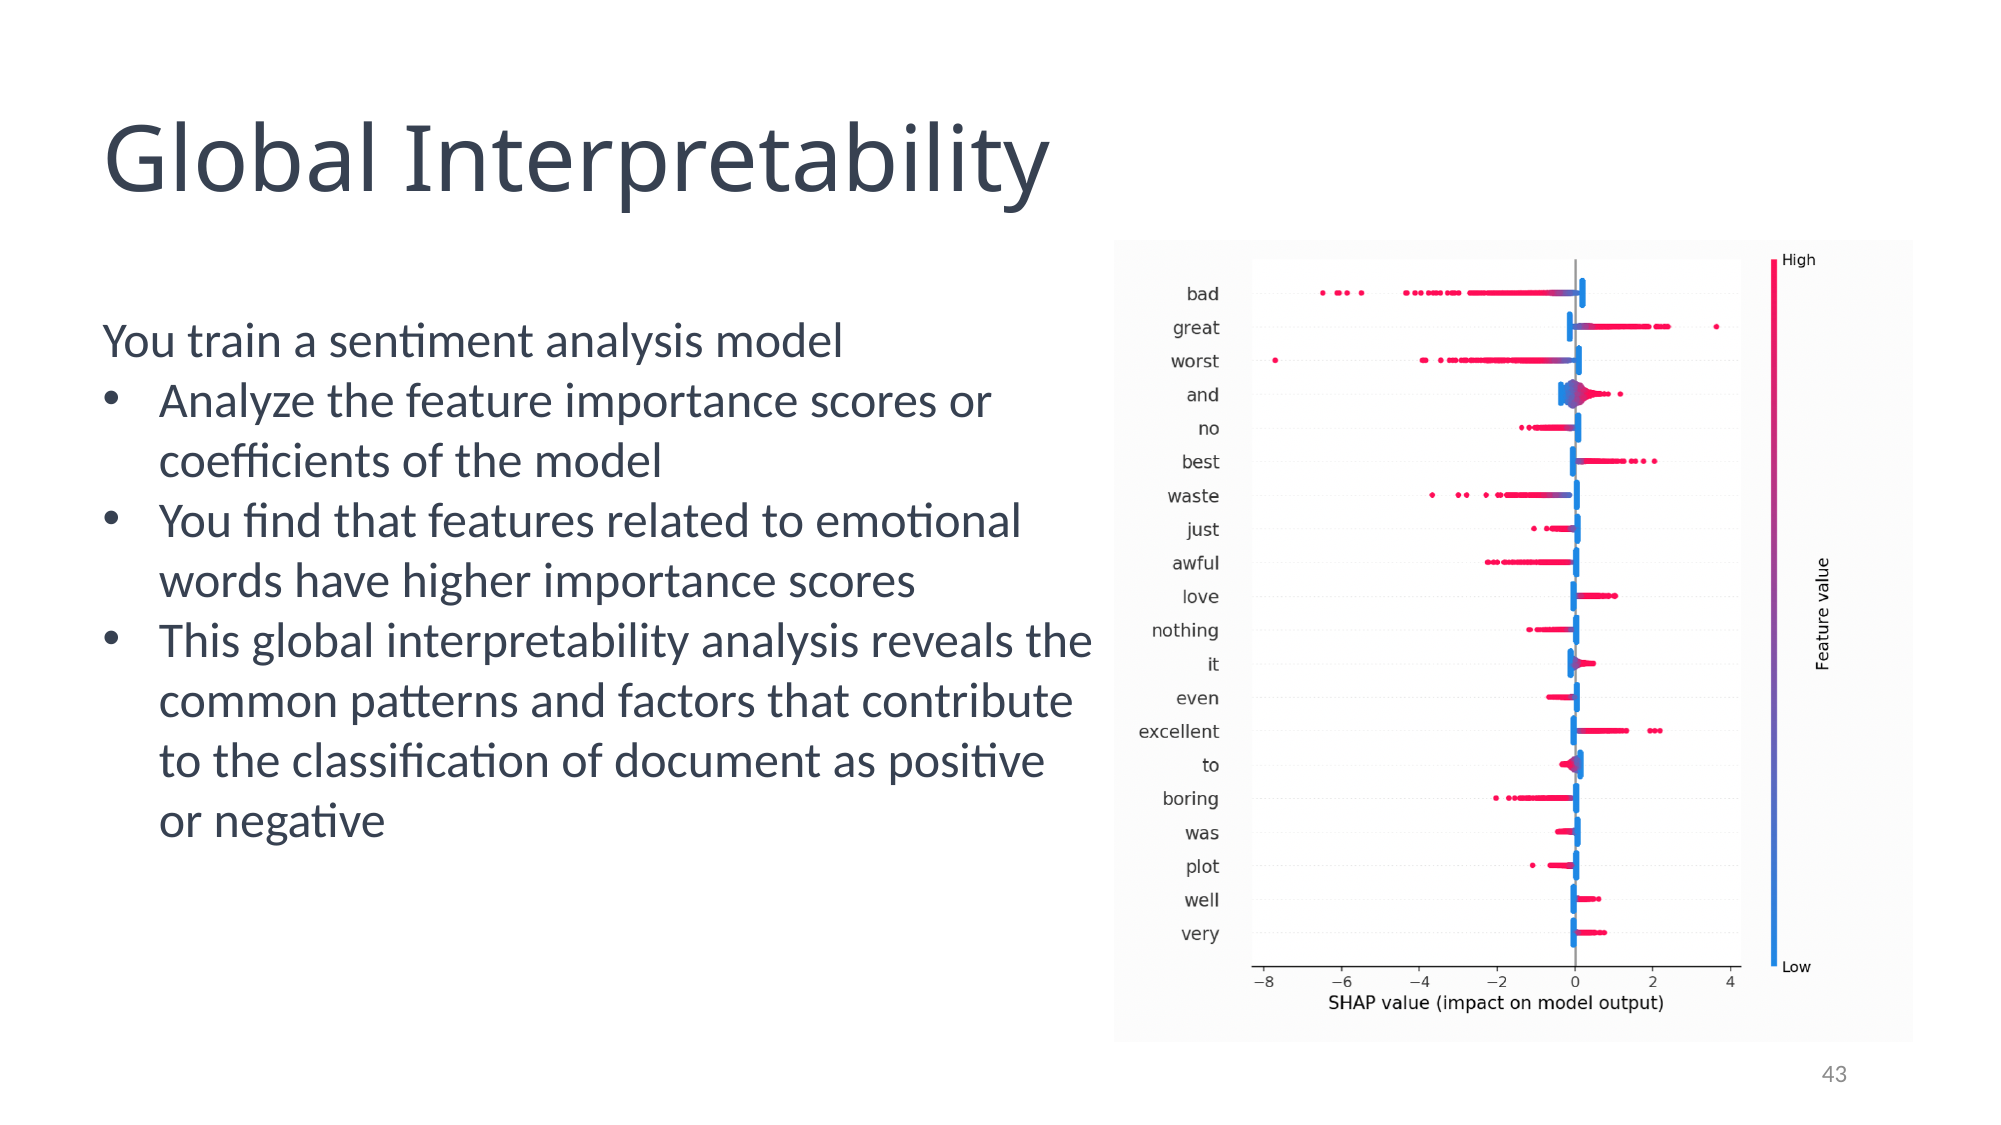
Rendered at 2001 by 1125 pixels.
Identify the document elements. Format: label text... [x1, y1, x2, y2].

text_box You train a sentiment analysis model Analyze the feature importance scores or coefficients of the model You find that features related to emotional words have higher importance scores This global interpretability analysis reveals the common patterns and factors that contribute to the classification of document as positive or negative [87, 299, 1114, 855]
picture [1114, 239, 1913, 1042]
title Global Interpretability [87, 52, 1813, 271]
slide_number 43 [1412, 1042, 1863, 1103]
